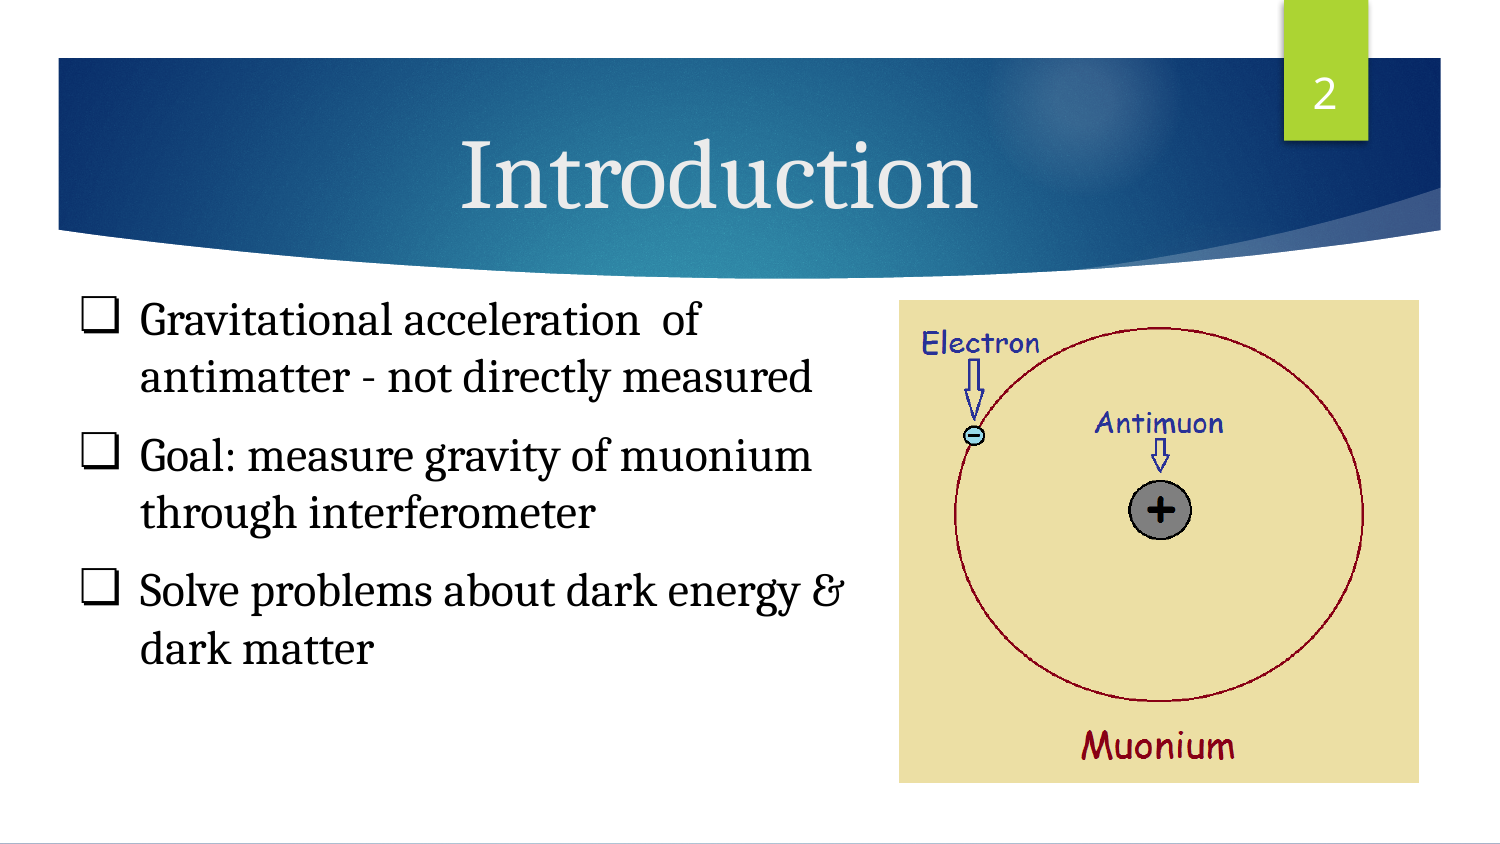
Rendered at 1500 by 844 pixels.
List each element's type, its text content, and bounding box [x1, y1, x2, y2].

picture [899, 300, 1419, 784]
list Gravitational acceleration of antimatter - not directly measured Goal: measure gravity of muonium through interferometer Solve problems about dark energy & dark matter [53, 281, 862, 826]
title Identifying Realistic Parameters [1131, 233, 1311, 266]
slide_number ‹#› [1273, 36, 1377, 131]
title Introduction [192, 124, 1270, 212]
picture [59, 58, 1440, 278]
